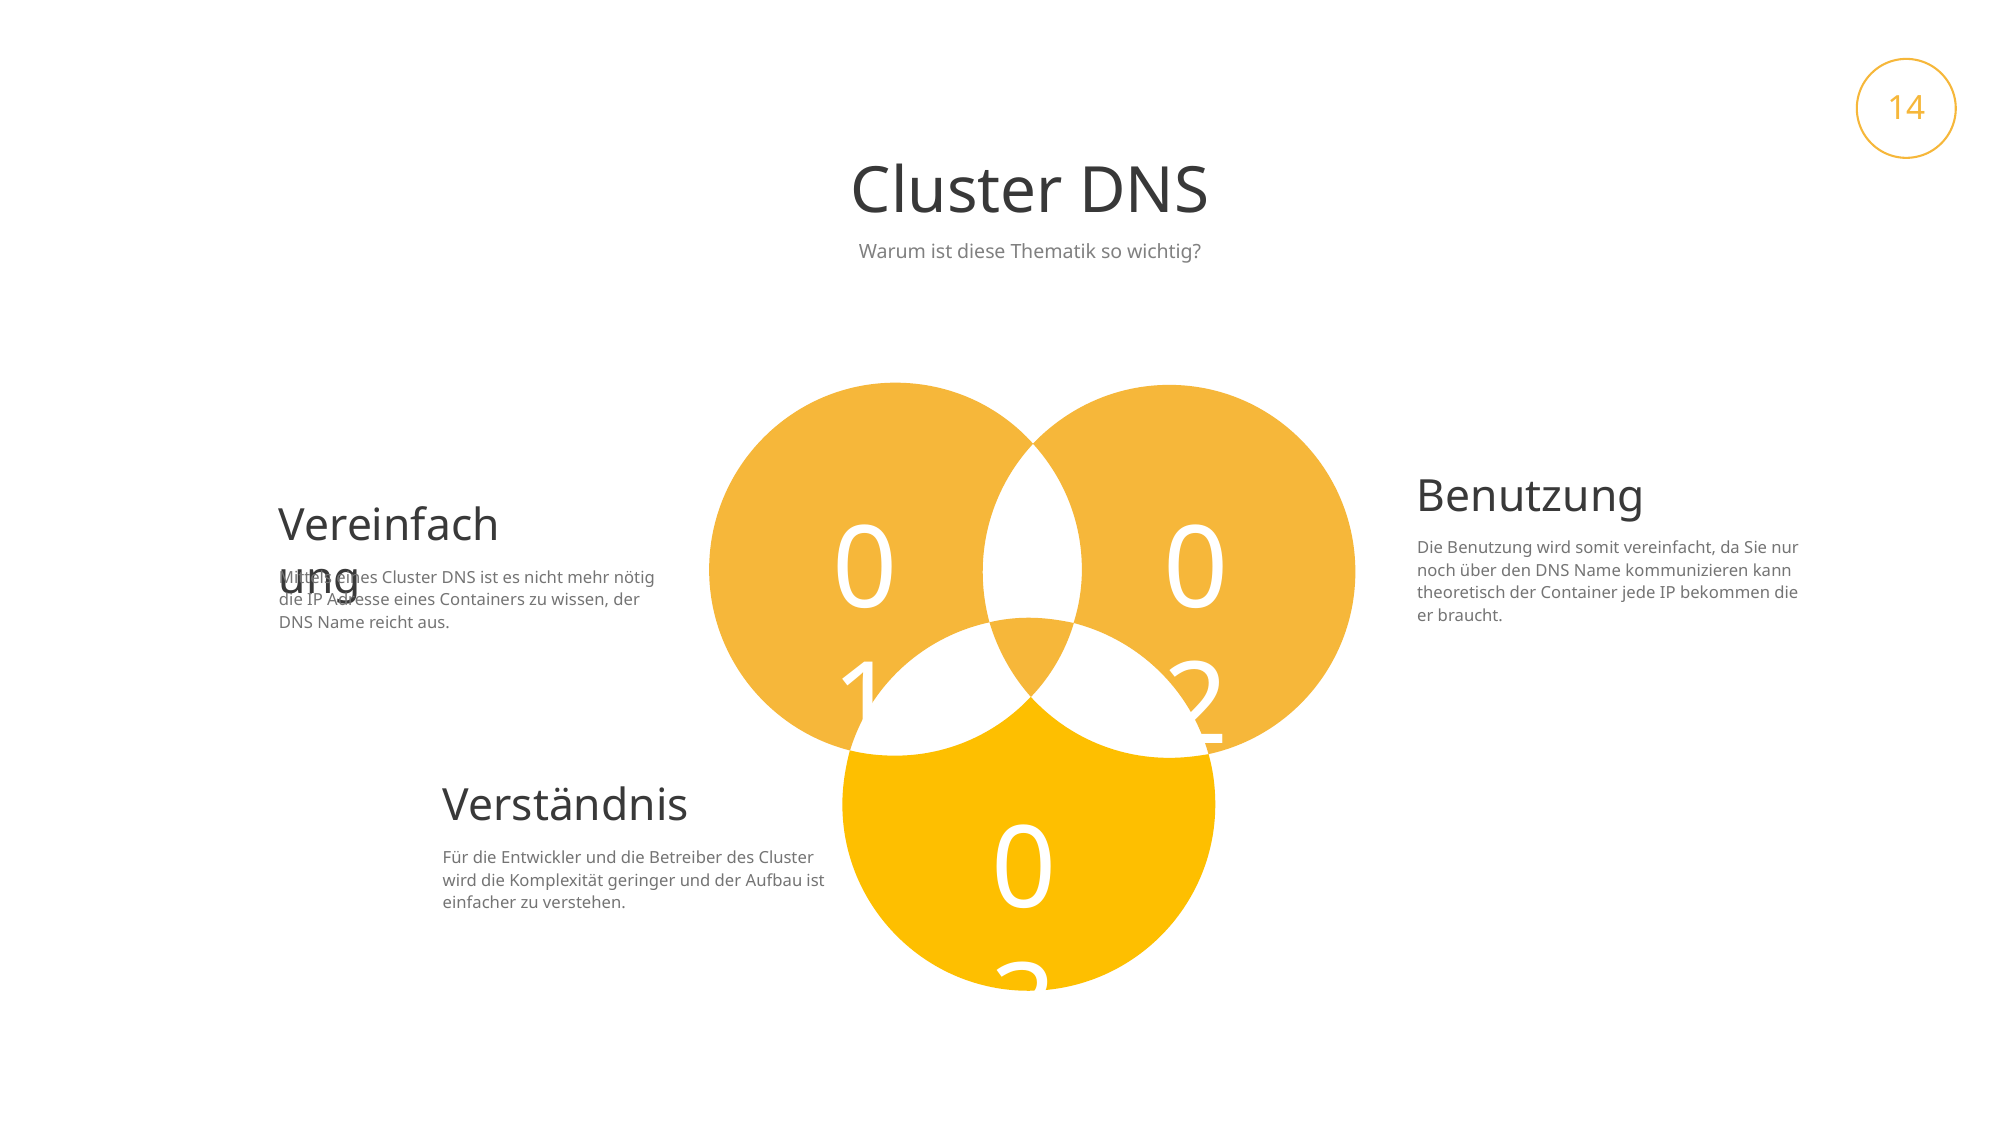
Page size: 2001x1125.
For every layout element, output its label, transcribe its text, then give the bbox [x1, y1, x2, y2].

text_box Warum ist diese Thematik so wichtig? [835, 219, 1225, 270]
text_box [1856, 58, 1956, 158]
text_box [278, 495, 679, 589]
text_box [709, 382, 1356, 991]
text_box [1416, 466, 1817, 559]
text_box Cluster DNS [835, 141, 1224, 219]
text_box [442, 776, 843, 869]
